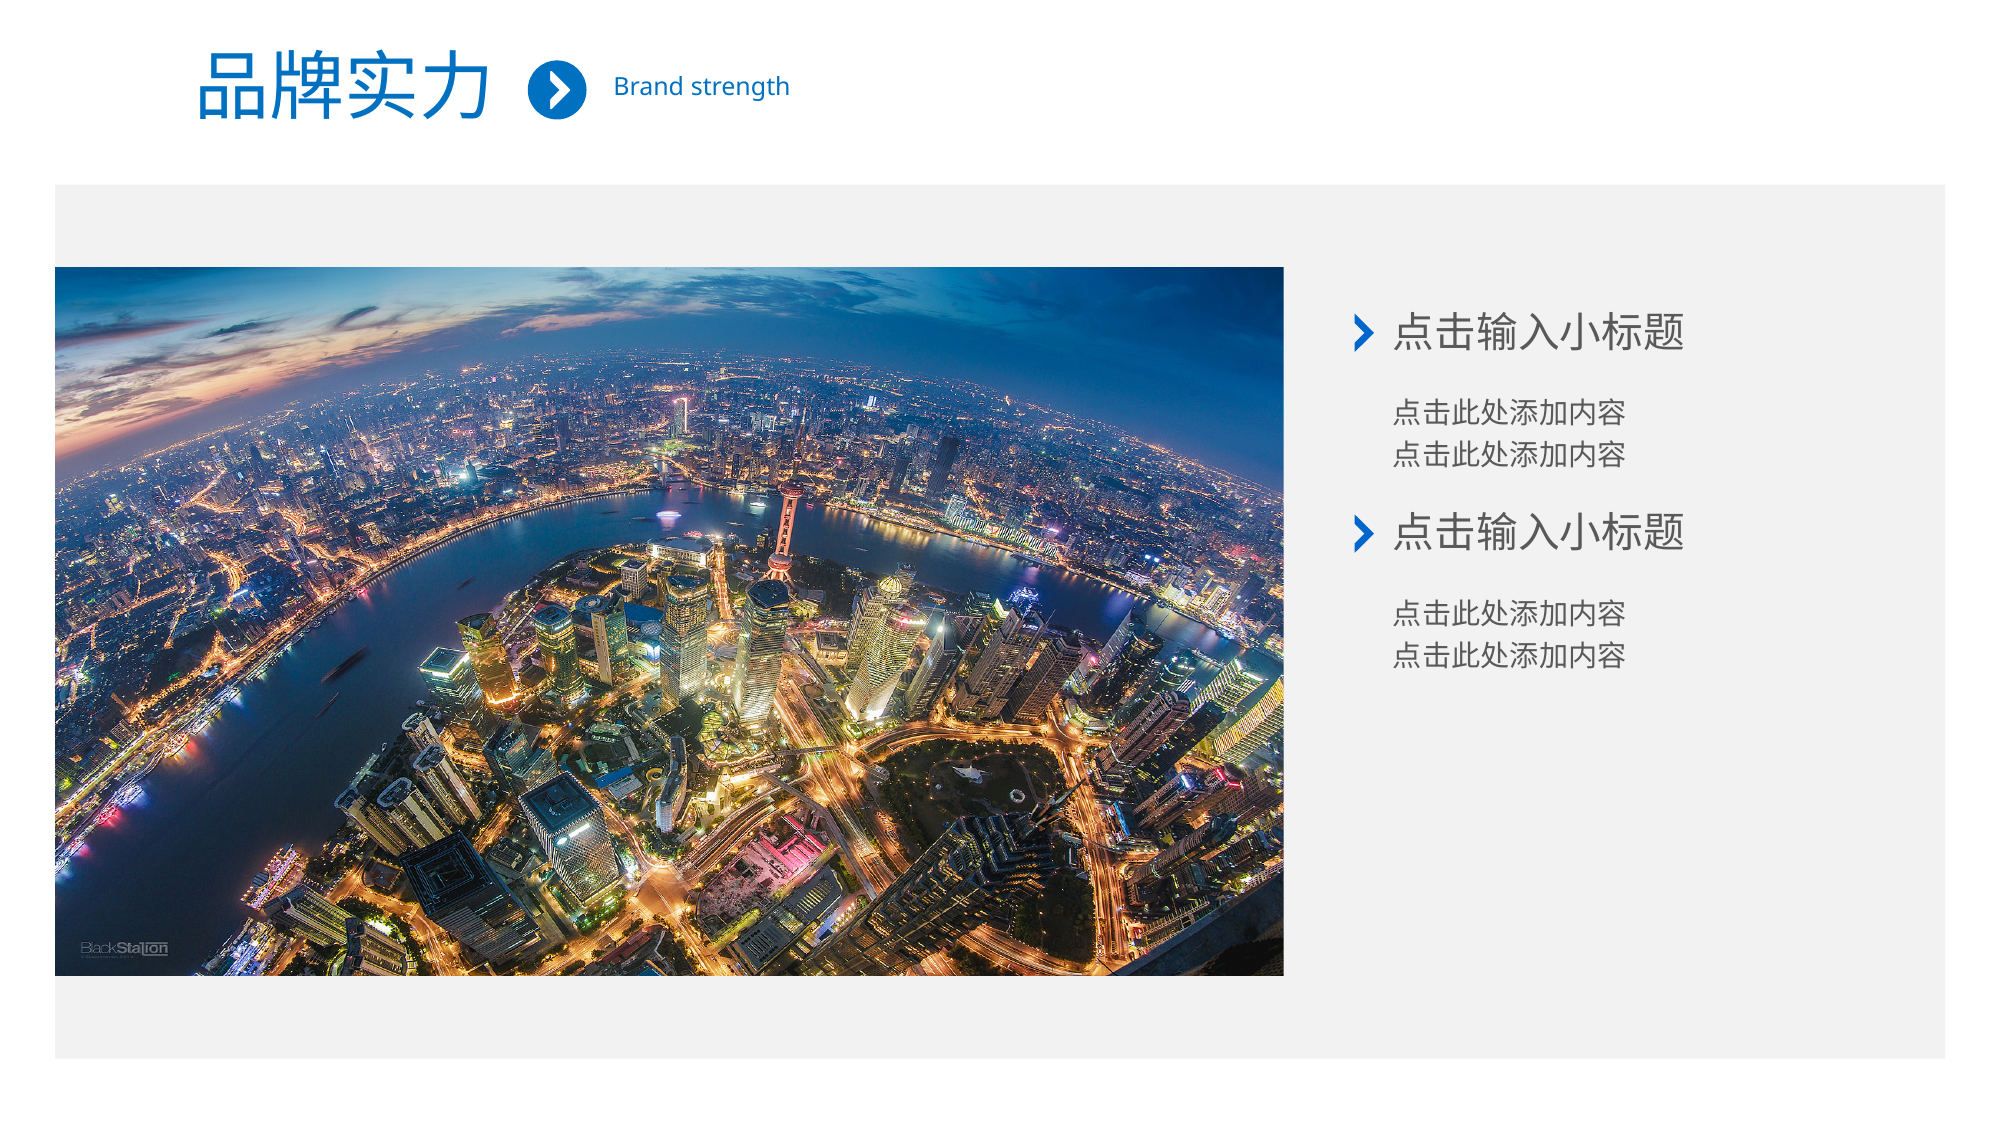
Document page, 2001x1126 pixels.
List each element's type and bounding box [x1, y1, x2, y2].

text_box [114, 30, 975, 138]
text_box [1354, 498, 1785, 682]
text_box [1354, 297, 1785, 481]
text_box [53, 265, 1286, 978]
text_box [53, 183, 1947, 1061]
